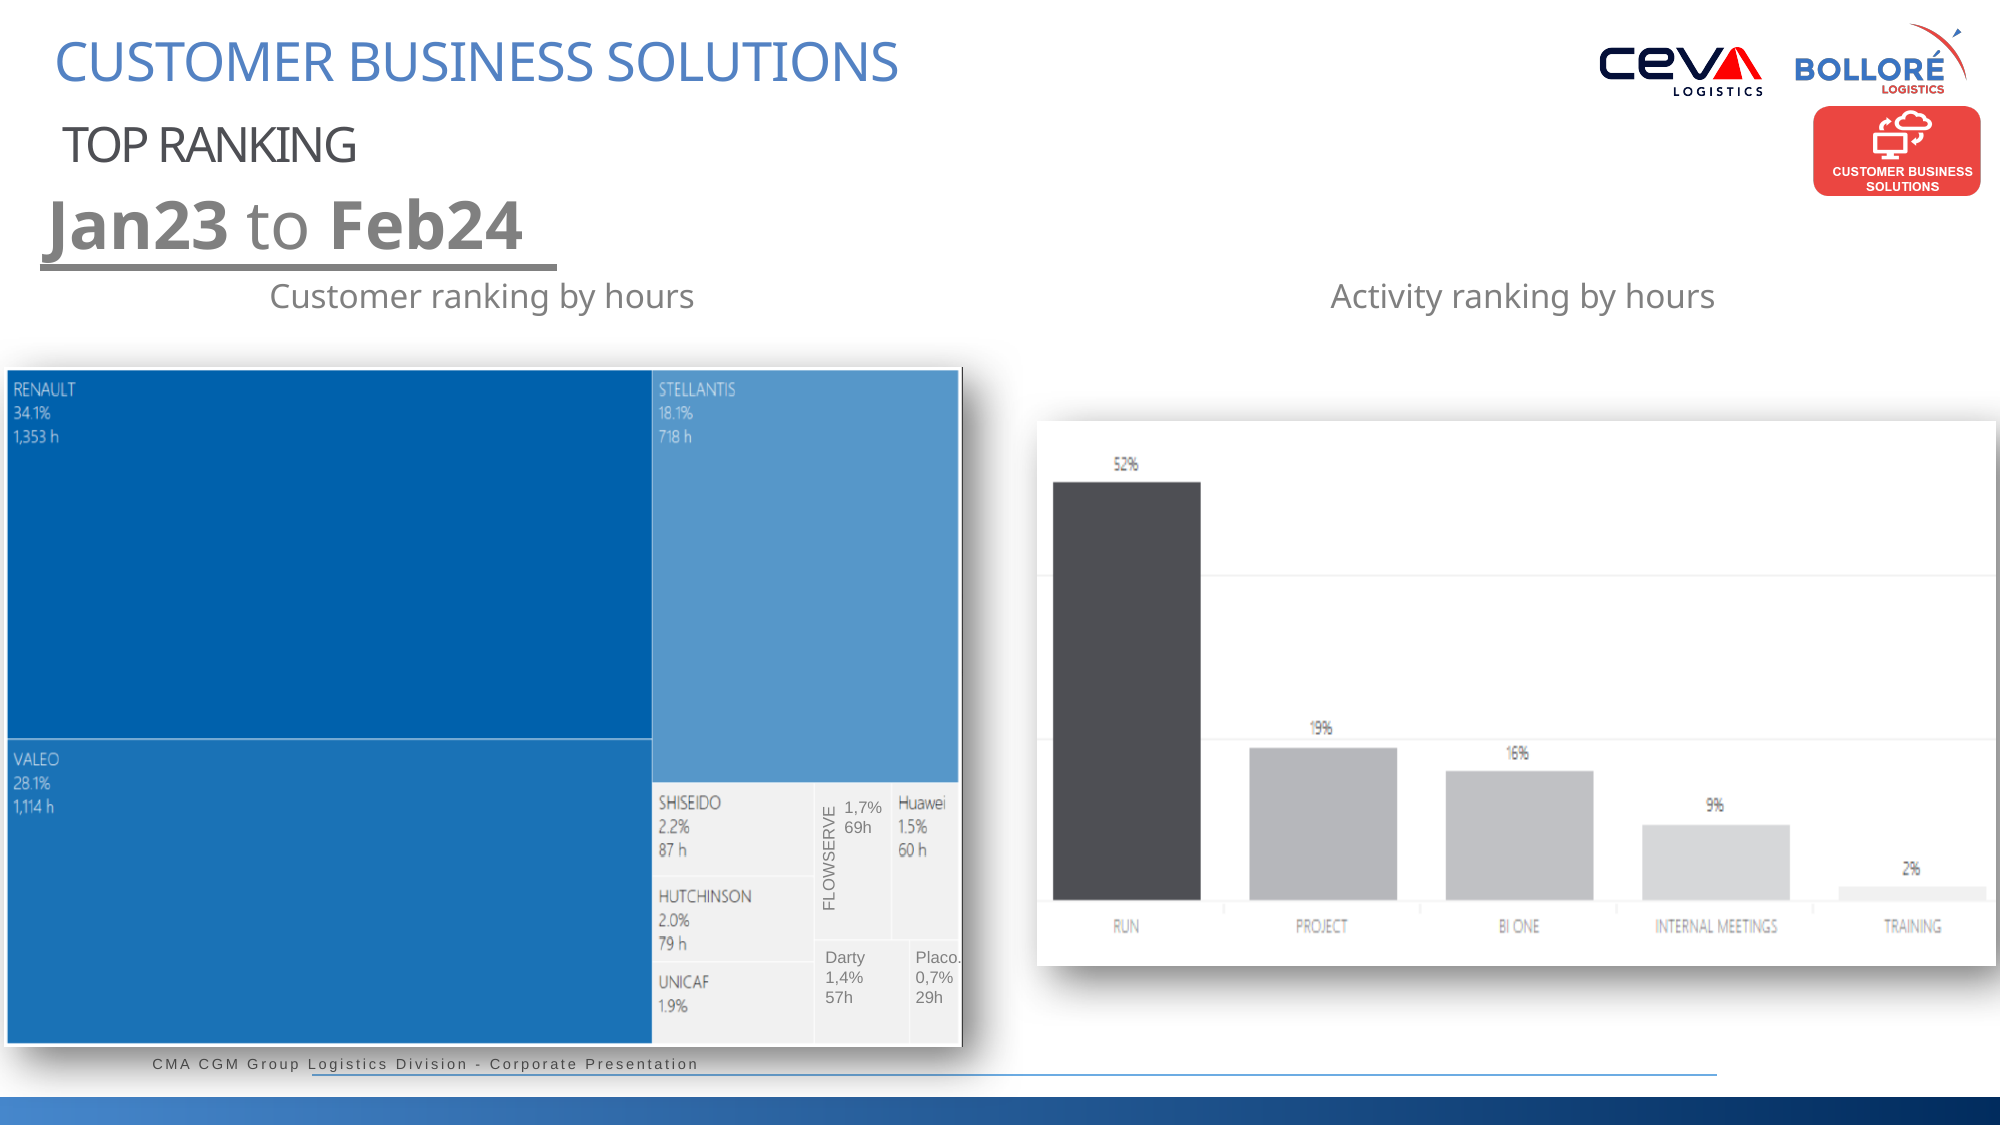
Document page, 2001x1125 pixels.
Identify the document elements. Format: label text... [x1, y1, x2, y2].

text_box TOP RANKING [47, 58, 1803, 242]
picture [1565, 1, 1993, 201]
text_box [62, 267, 1943, 361]
text_box CUSTOMER BUSINESS SOLUTIONS [54, 35, 1699, 106]
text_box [4, 366, 1996, 1048]
text_box Jan23 to Feb24 [39, 175, 620, 267]
